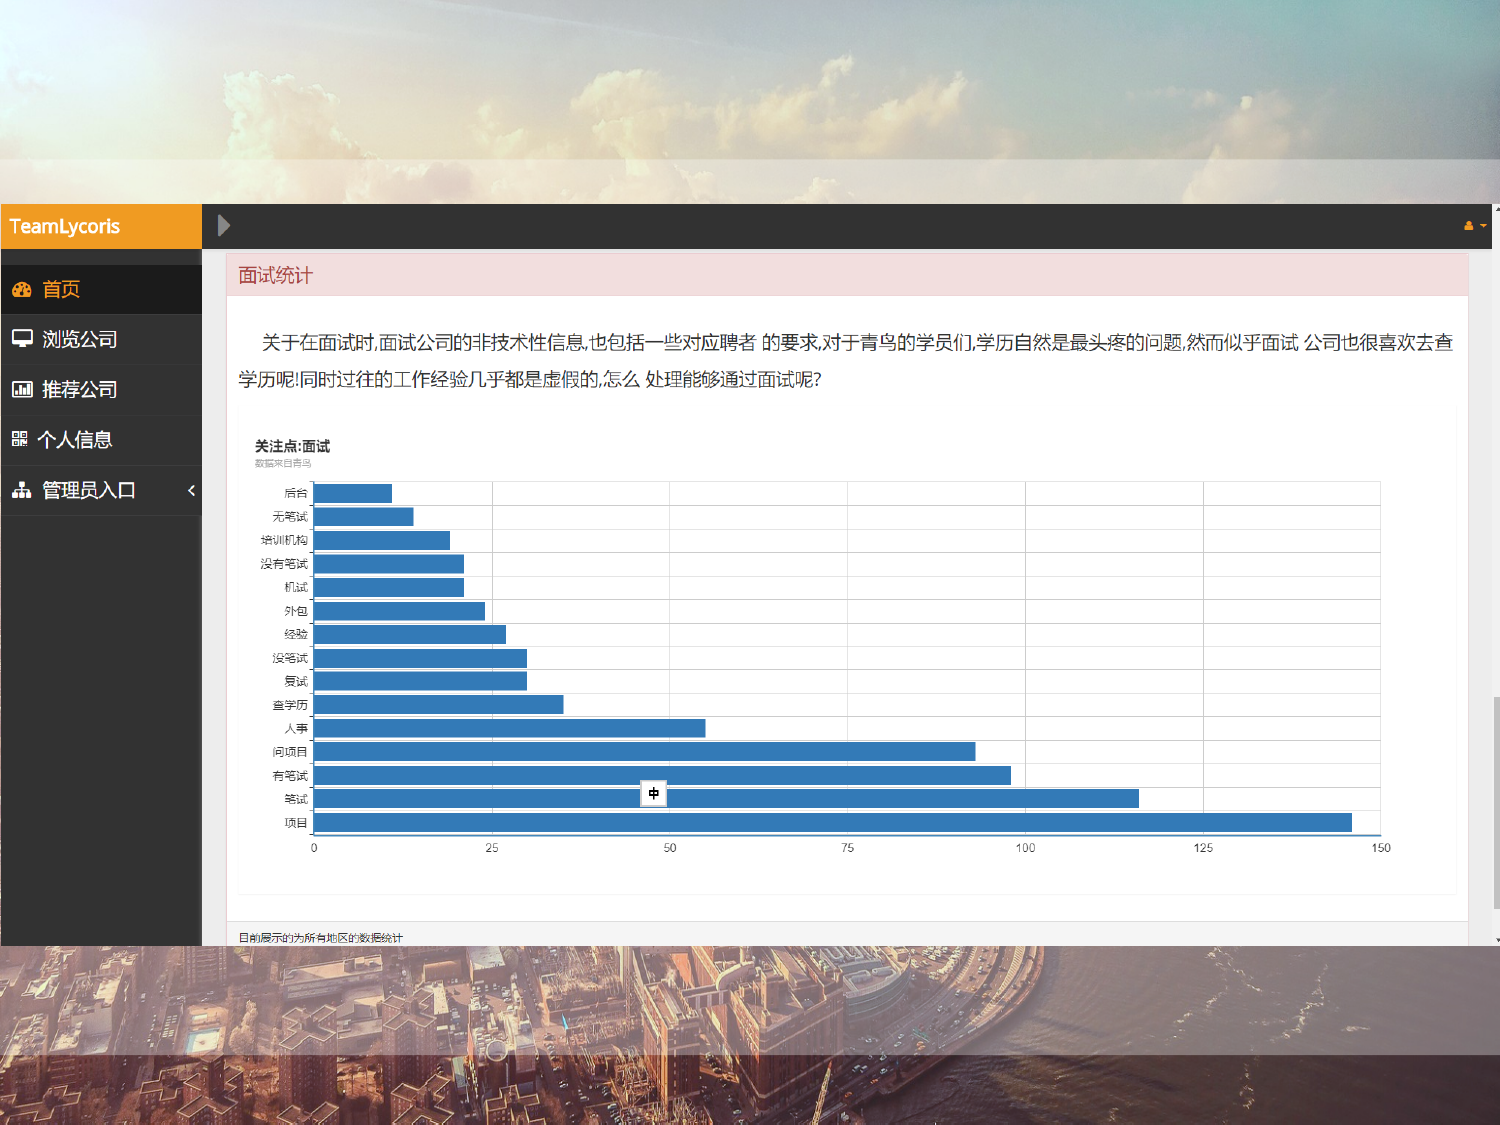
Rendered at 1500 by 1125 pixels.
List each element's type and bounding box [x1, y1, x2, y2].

picture [0, 1056, 1500, 1125]
picture [0, 0, 1500, 159]
picture [1, 204, 1500, 946]
